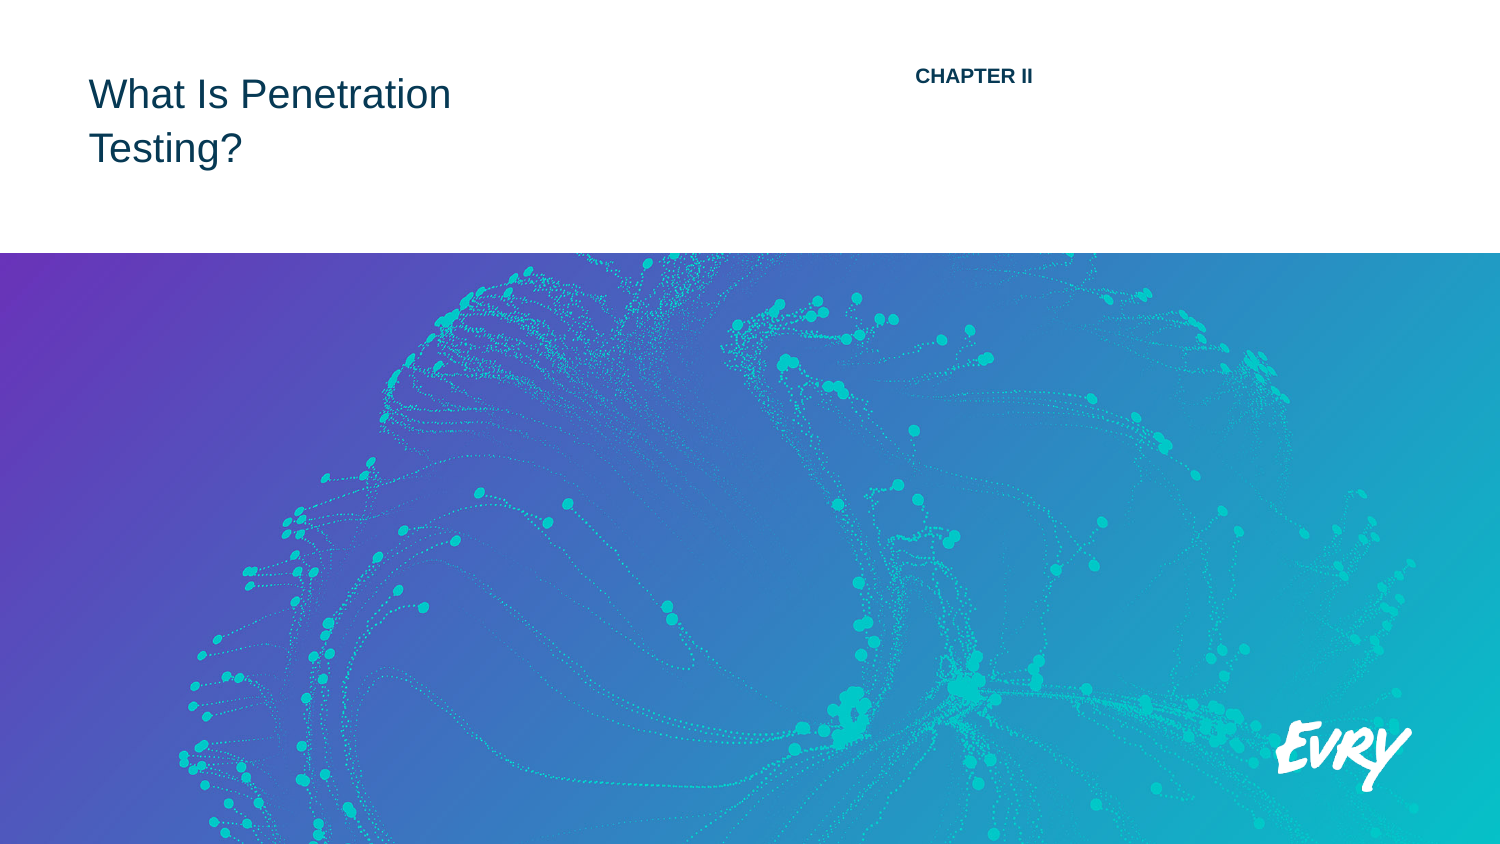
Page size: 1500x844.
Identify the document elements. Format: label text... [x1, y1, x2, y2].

picture [0, 253, 1500, 844]
title What Is Penetration Testing? [88, 62, 607, 172]
subtitle Chapter II [915, 62, 1412, 88]
